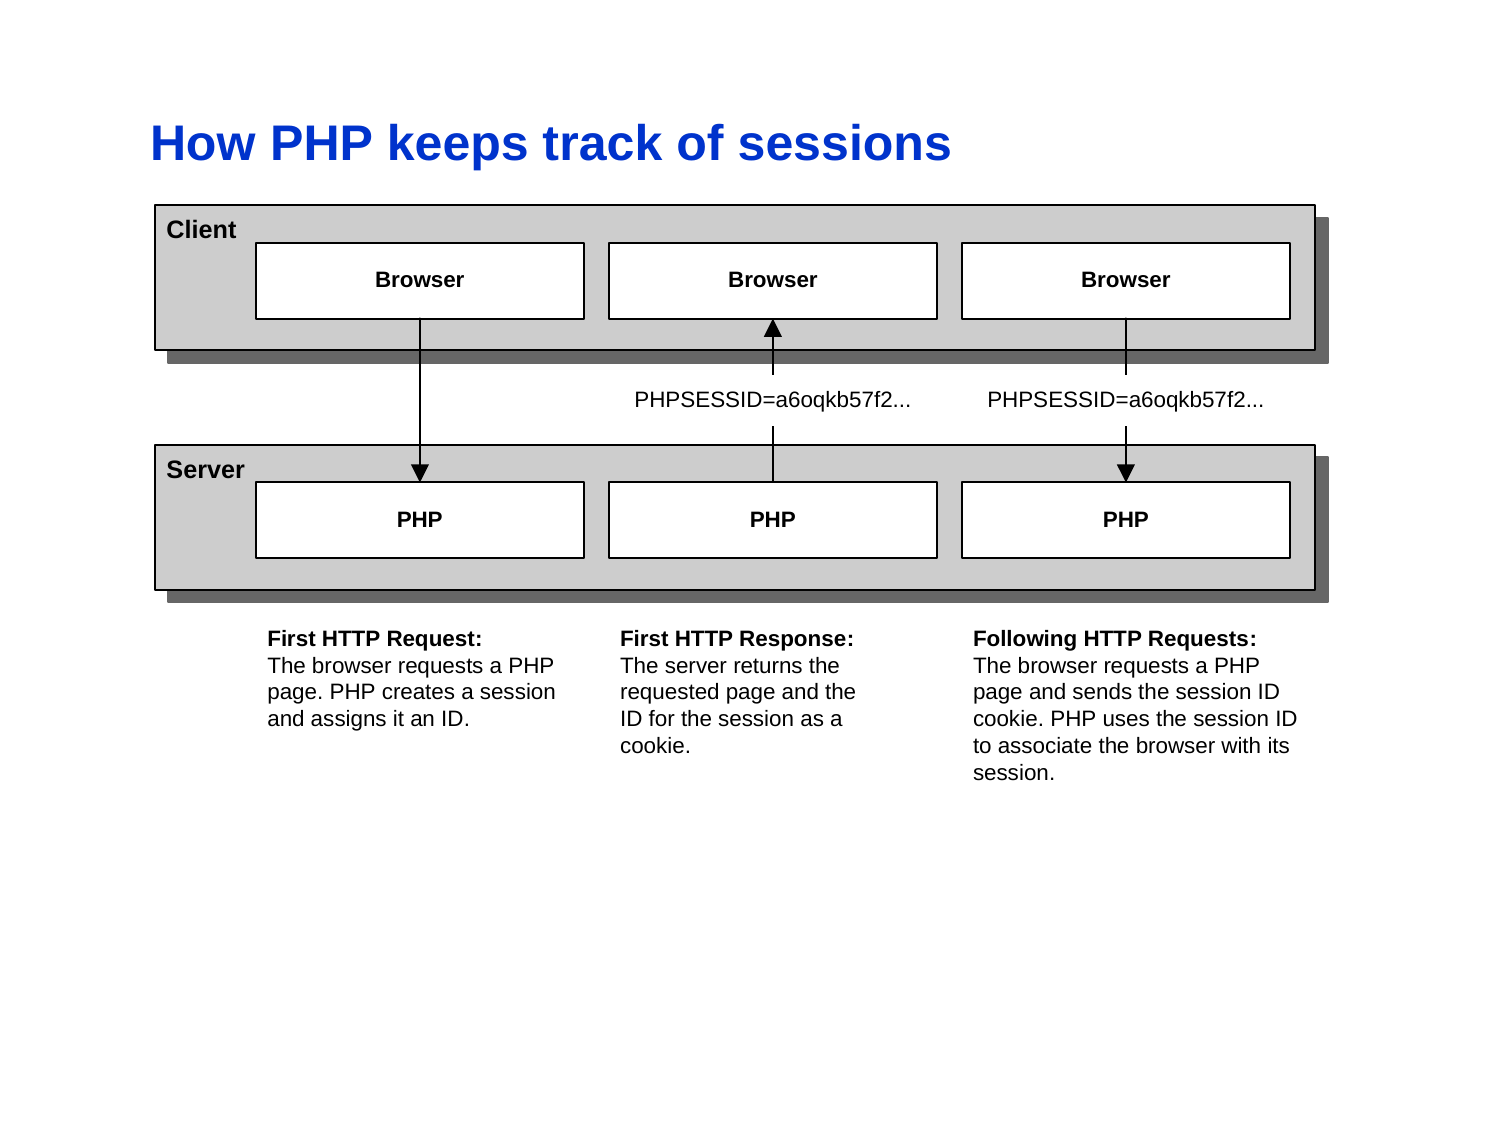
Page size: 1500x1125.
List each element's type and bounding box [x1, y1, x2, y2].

text_box [149, 112, 1376, 190]
text_box [149, 199, 1334, 791]
